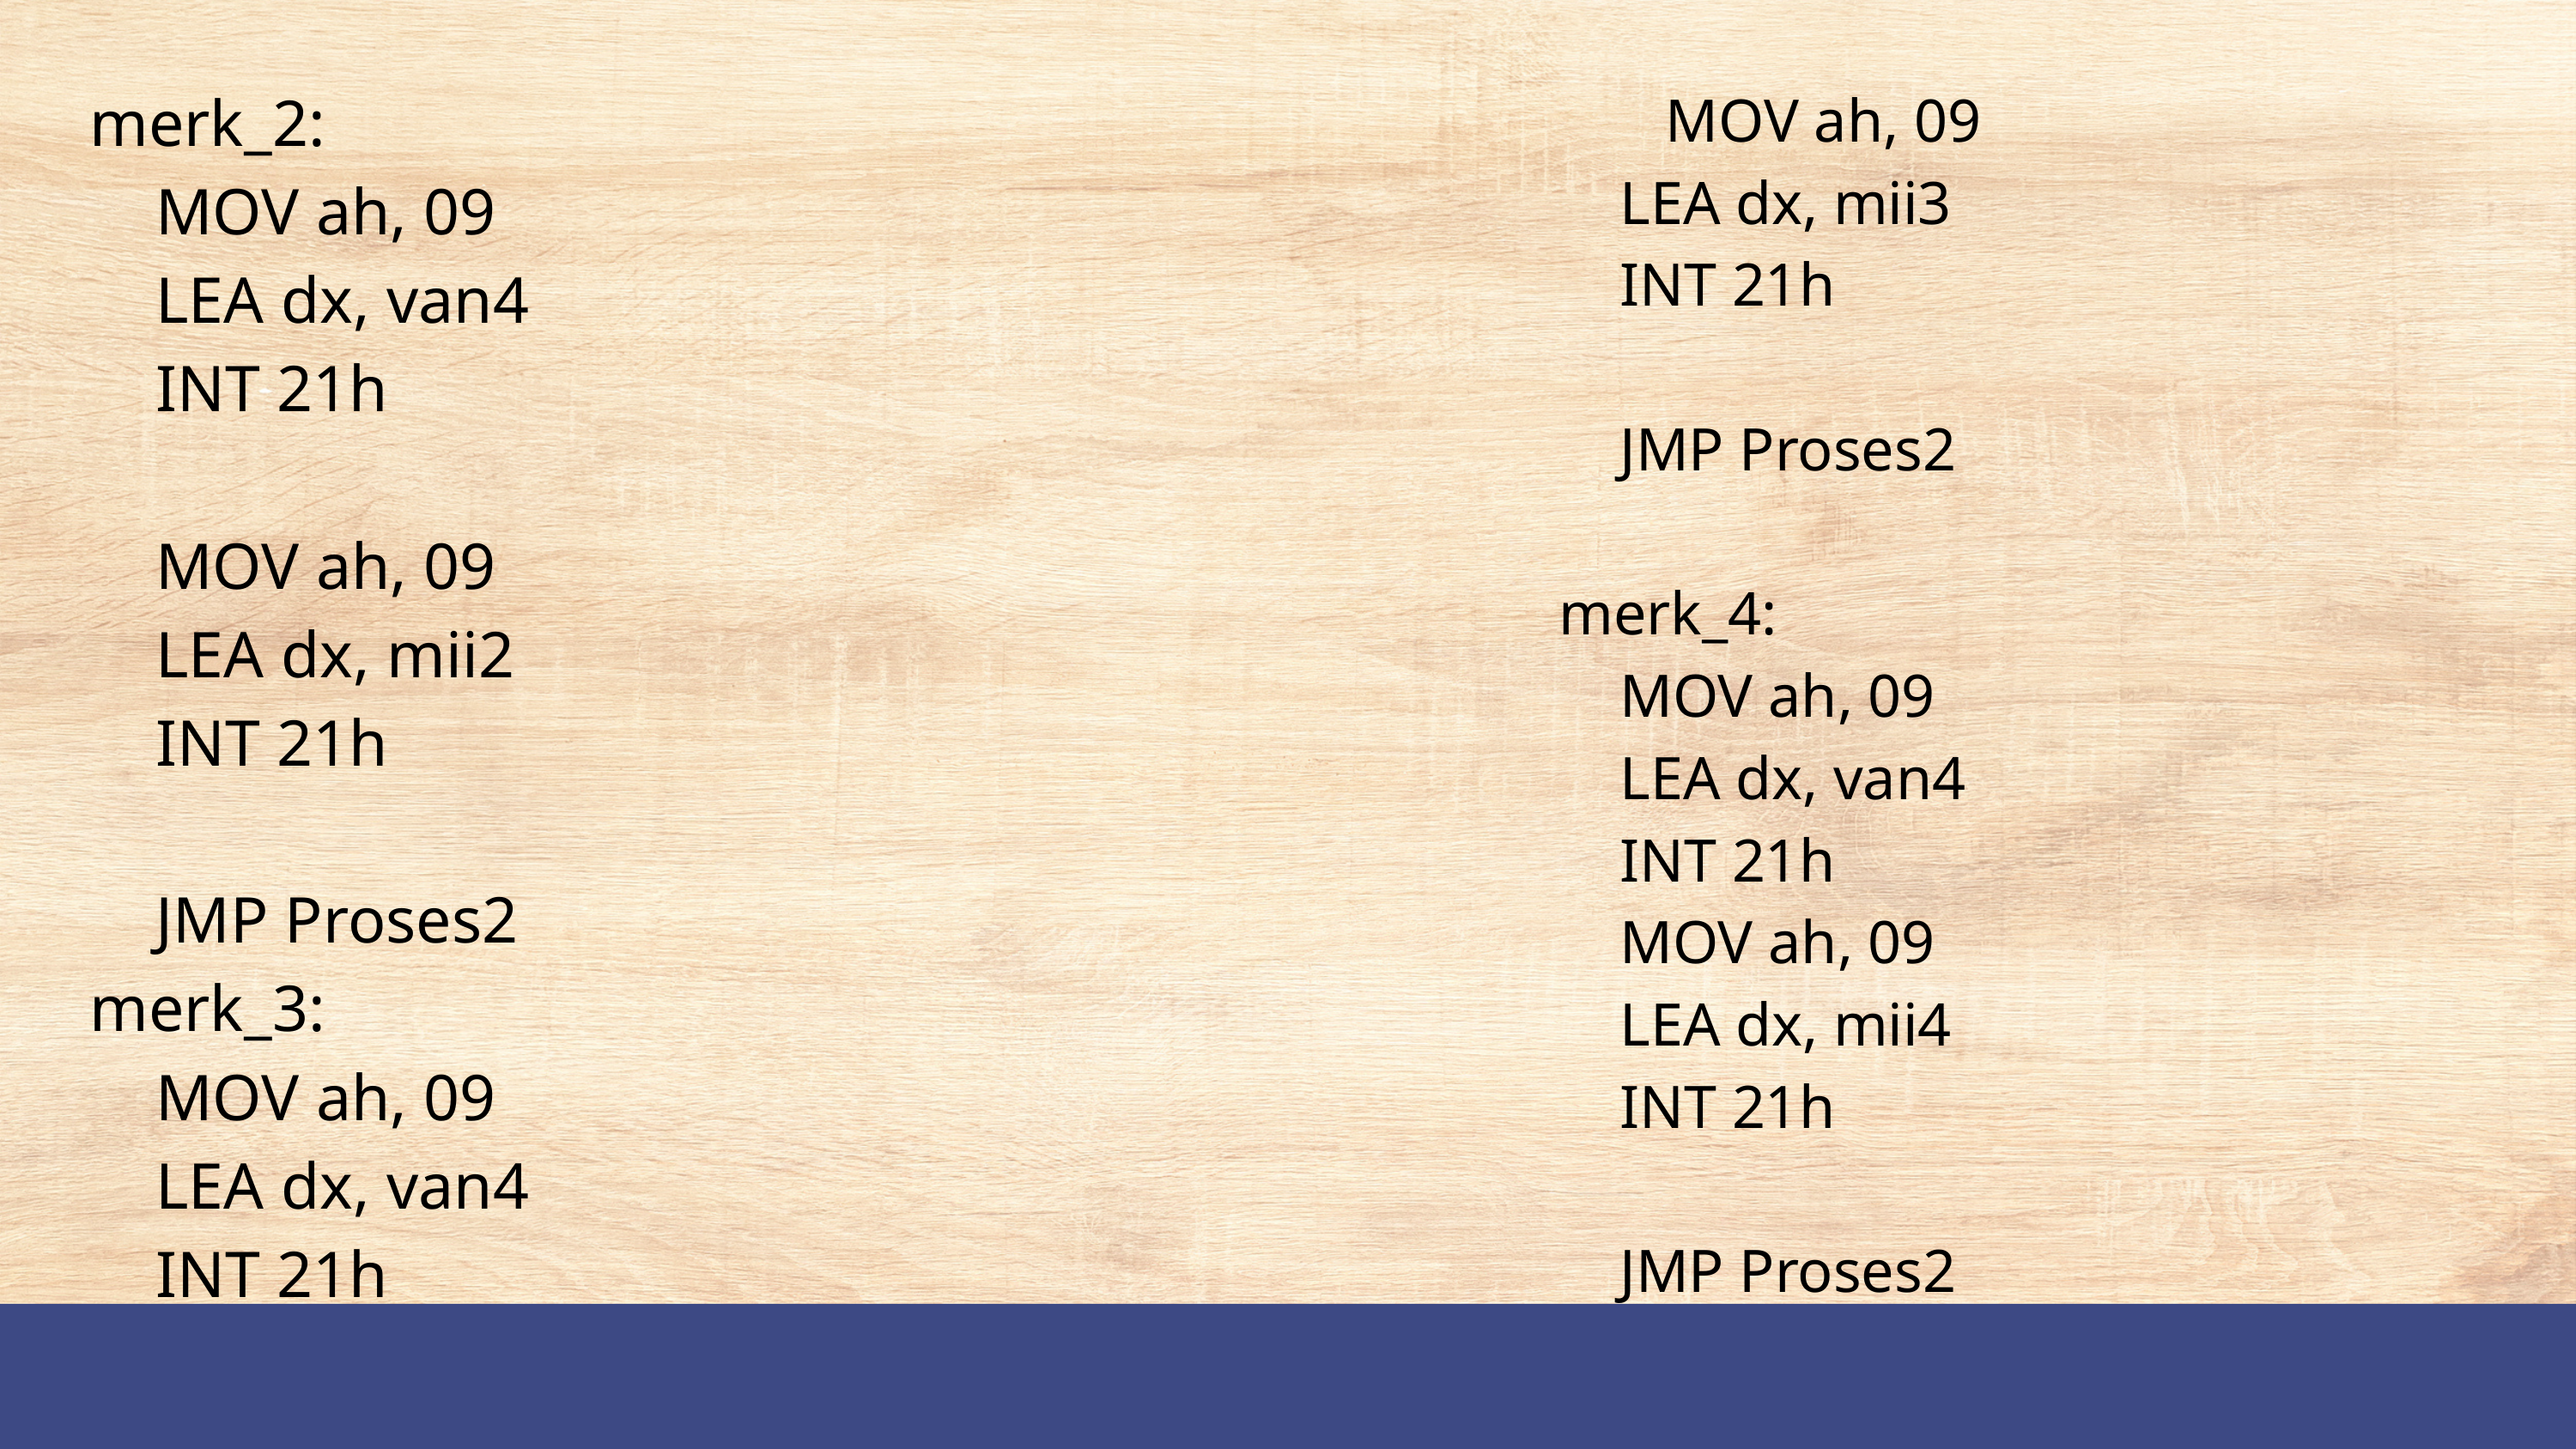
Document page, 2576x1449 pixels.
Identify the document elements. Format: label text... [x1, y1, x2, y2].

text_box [0, 1303, 2576, 1449]
text_box [0, 0, 2576, 1300]
text_box merk_2: MOV ah, 09 LEA dx, van4 INT 21h MOV ah, 09 LEA dx, mii2 INT 21h JMP Proses2 merk_3: MOV ah, 09 LEA dx, van4 INT 21h [89, 70, 833, 1300]
text_box MOV ah, 09 LEA dx, mii3 INT 21h JMP Proses2 merk_4: MOV ah, 09 LEA dx, van4 INT 21h MOV ah, 09 LEA dx, mii4 INT 21h JMP Proses2 [1558, 71, 2249, 1300]
